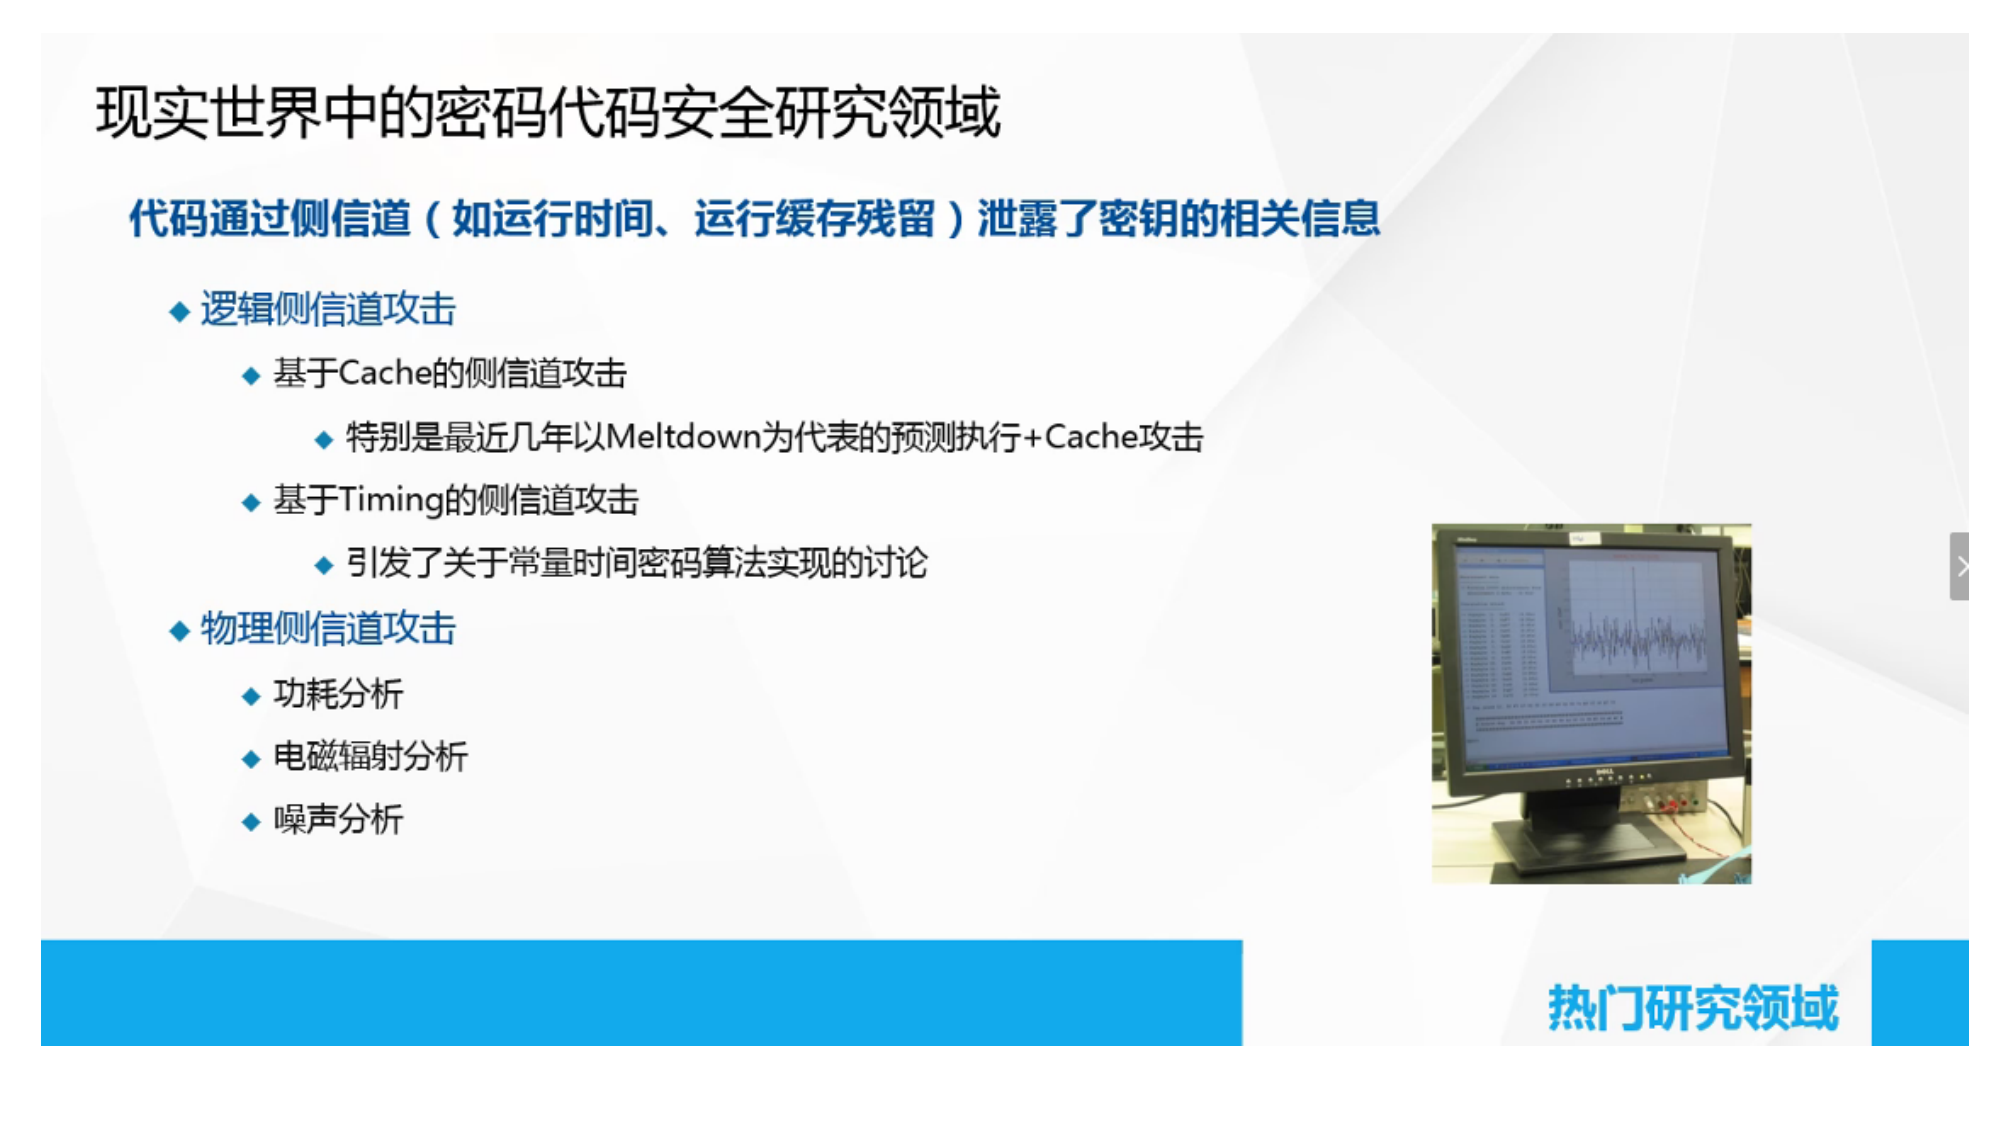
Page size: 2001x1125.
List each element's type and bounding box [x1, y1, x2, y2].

picture [41, 33, 1969, 1046]
